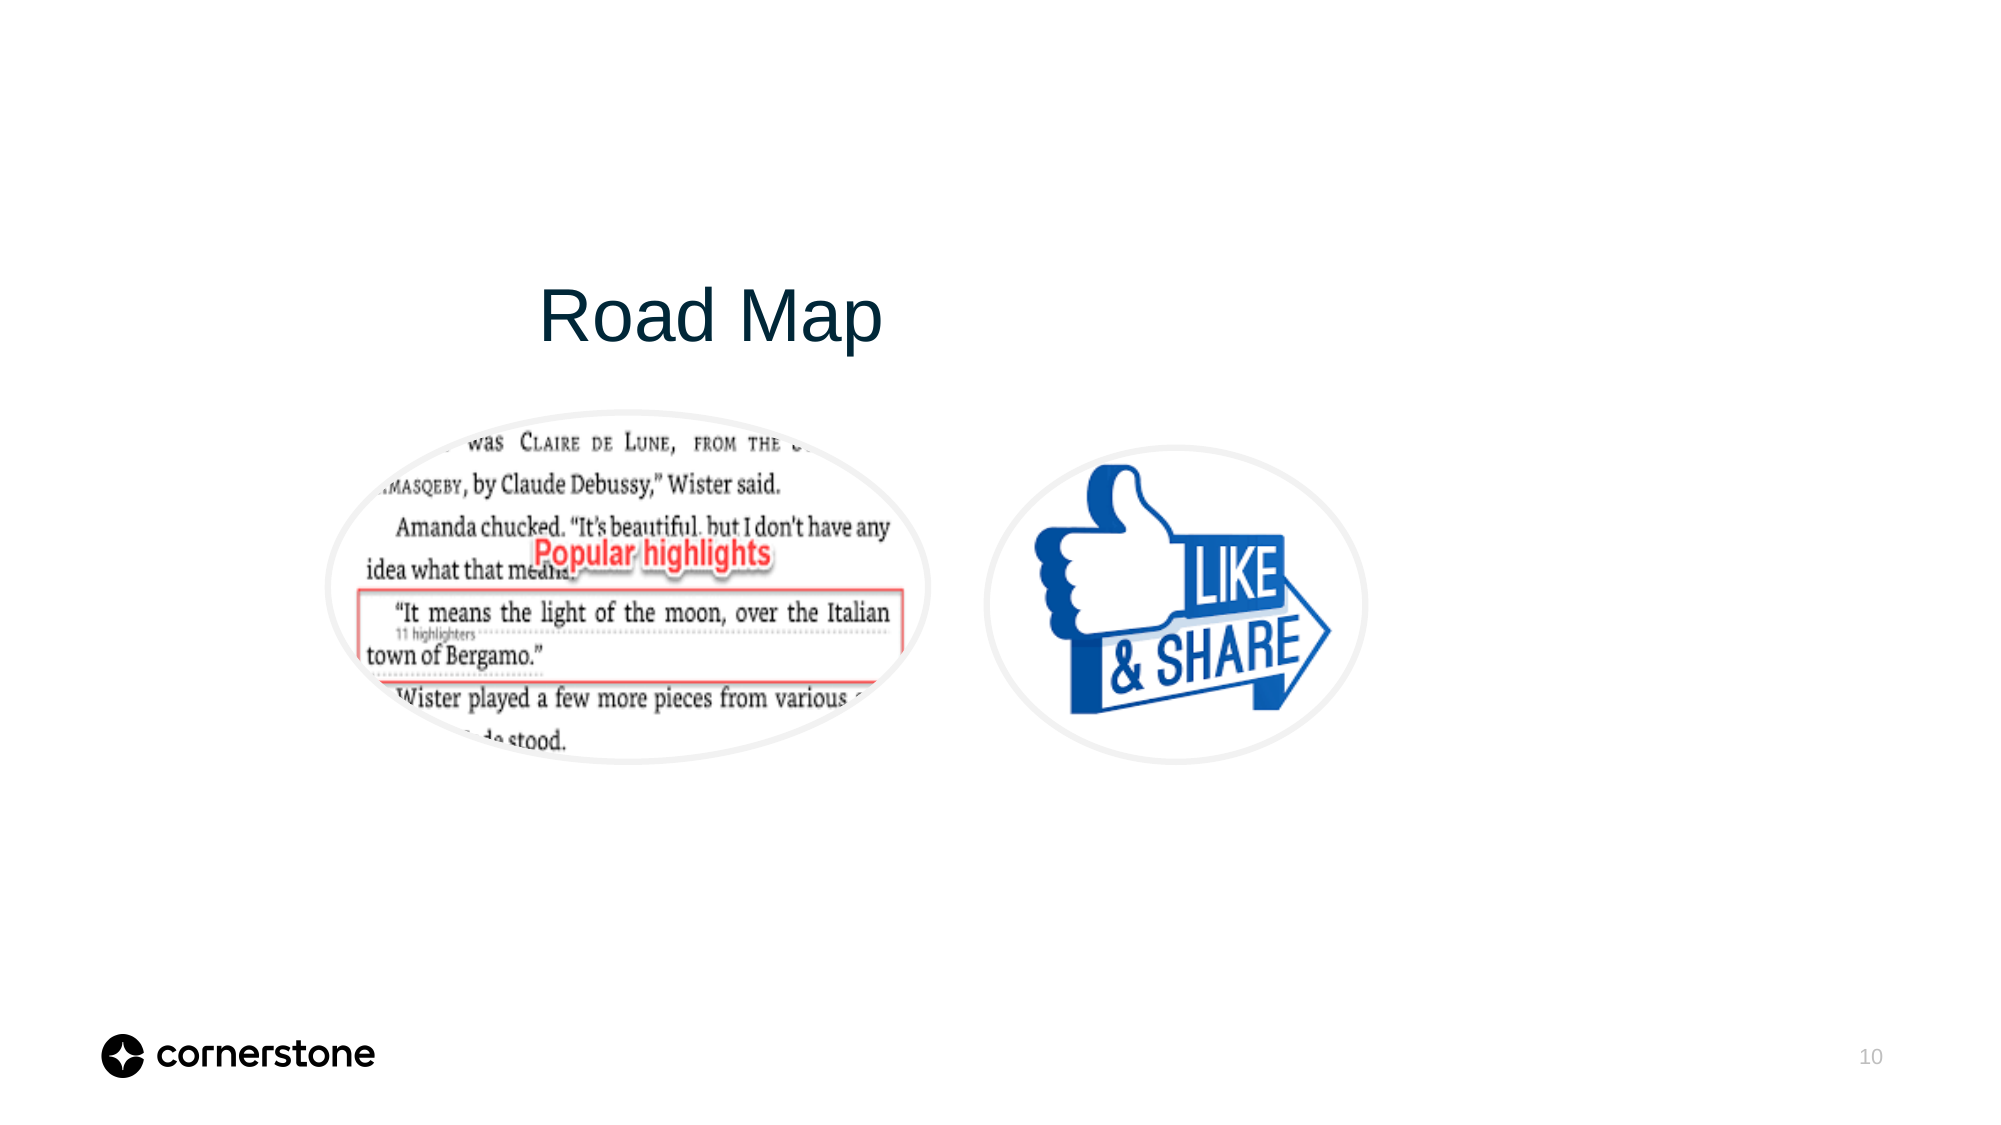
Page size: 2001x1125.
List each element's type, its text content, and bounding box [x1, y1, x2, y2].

picture [101, 1034, 375, 1078]
text_box Road Map [523, 259, 1062, 364]
picture [986, 447, 1366, 762]
slide_number 10 [1448, 1026, 1899, 1087]
picture [327, 412, 929, 762]
